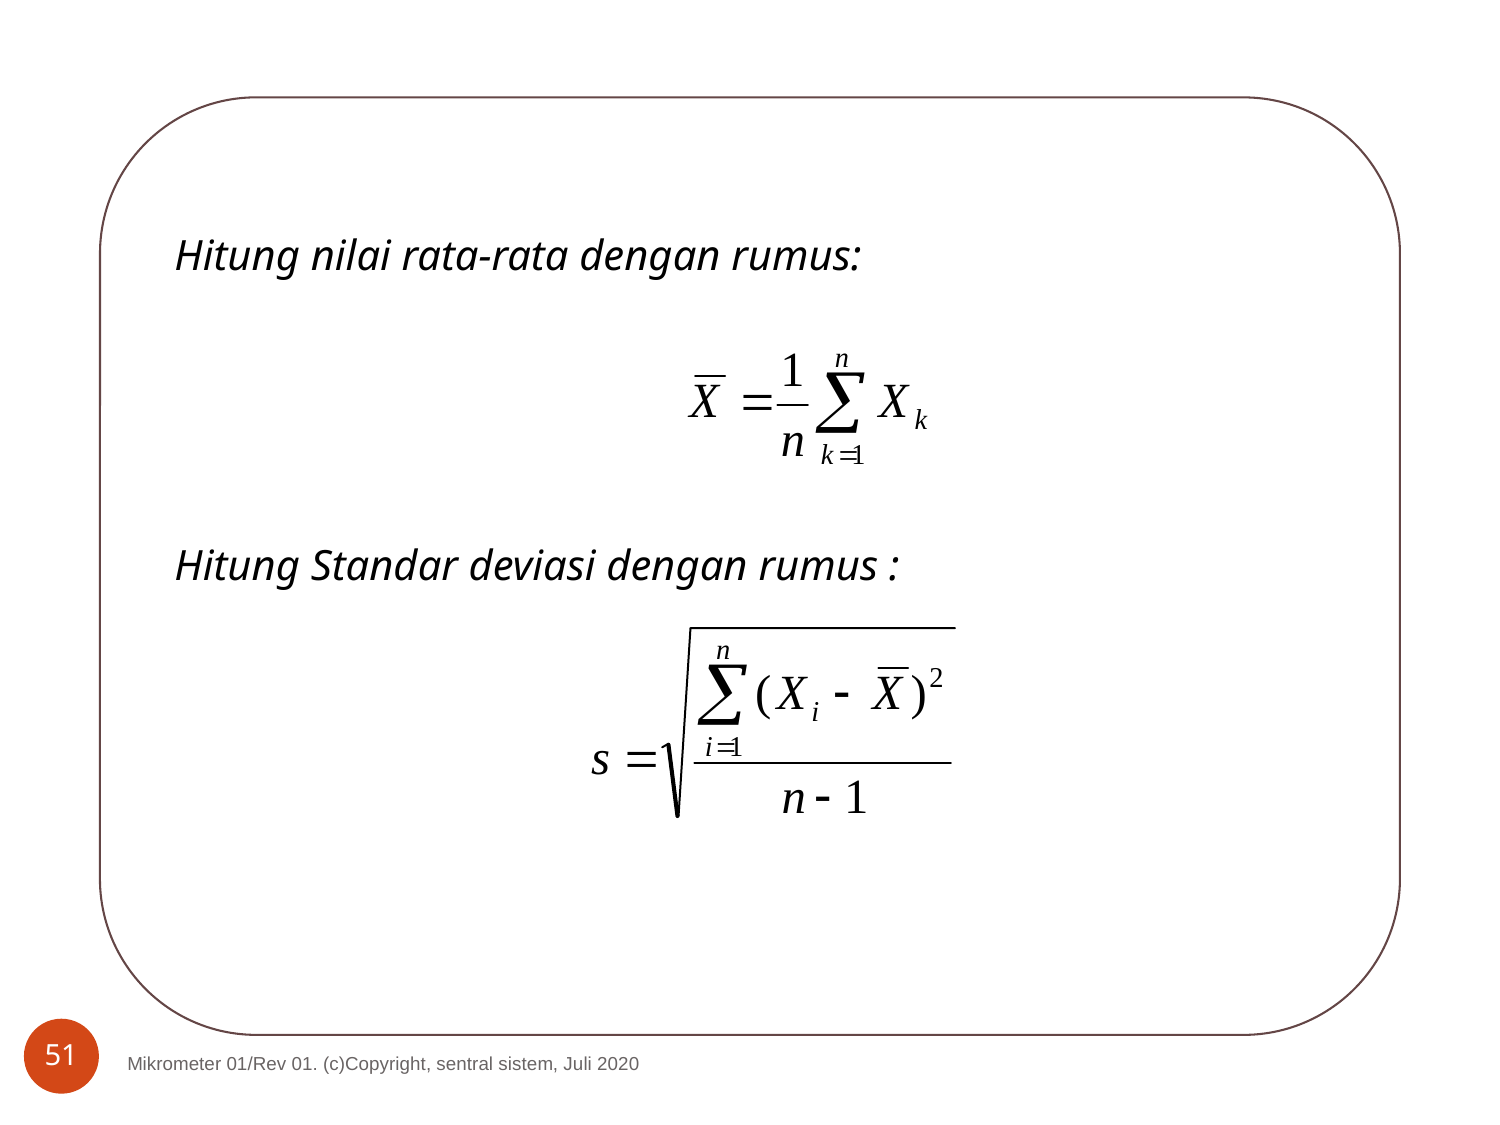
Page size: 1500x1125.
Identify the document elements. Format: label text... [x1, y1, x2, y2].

list Hitung nilai rata-rata dengan rumus: Hitung Standar deviasi dengan rumus : [159, 544, 1197, 912]
slide_number 51 [23, 1018, 99, 1094]
list Hitung nilai rata-rata dengan rumus: Hitung Standar deviasi dengan rumus : [159, 221, 1197, 543]
text_box [98, 544, 1401, 1036]
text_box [677, 335, 941, 473]
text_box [582, 614, 963, 826]
text_box [98, 96, 1401, 543]
footer Mikrometer 01/Rev 01. (c)Copyright, sentral sistem, Juli 2020 [112, 1037, 763, 1088]
